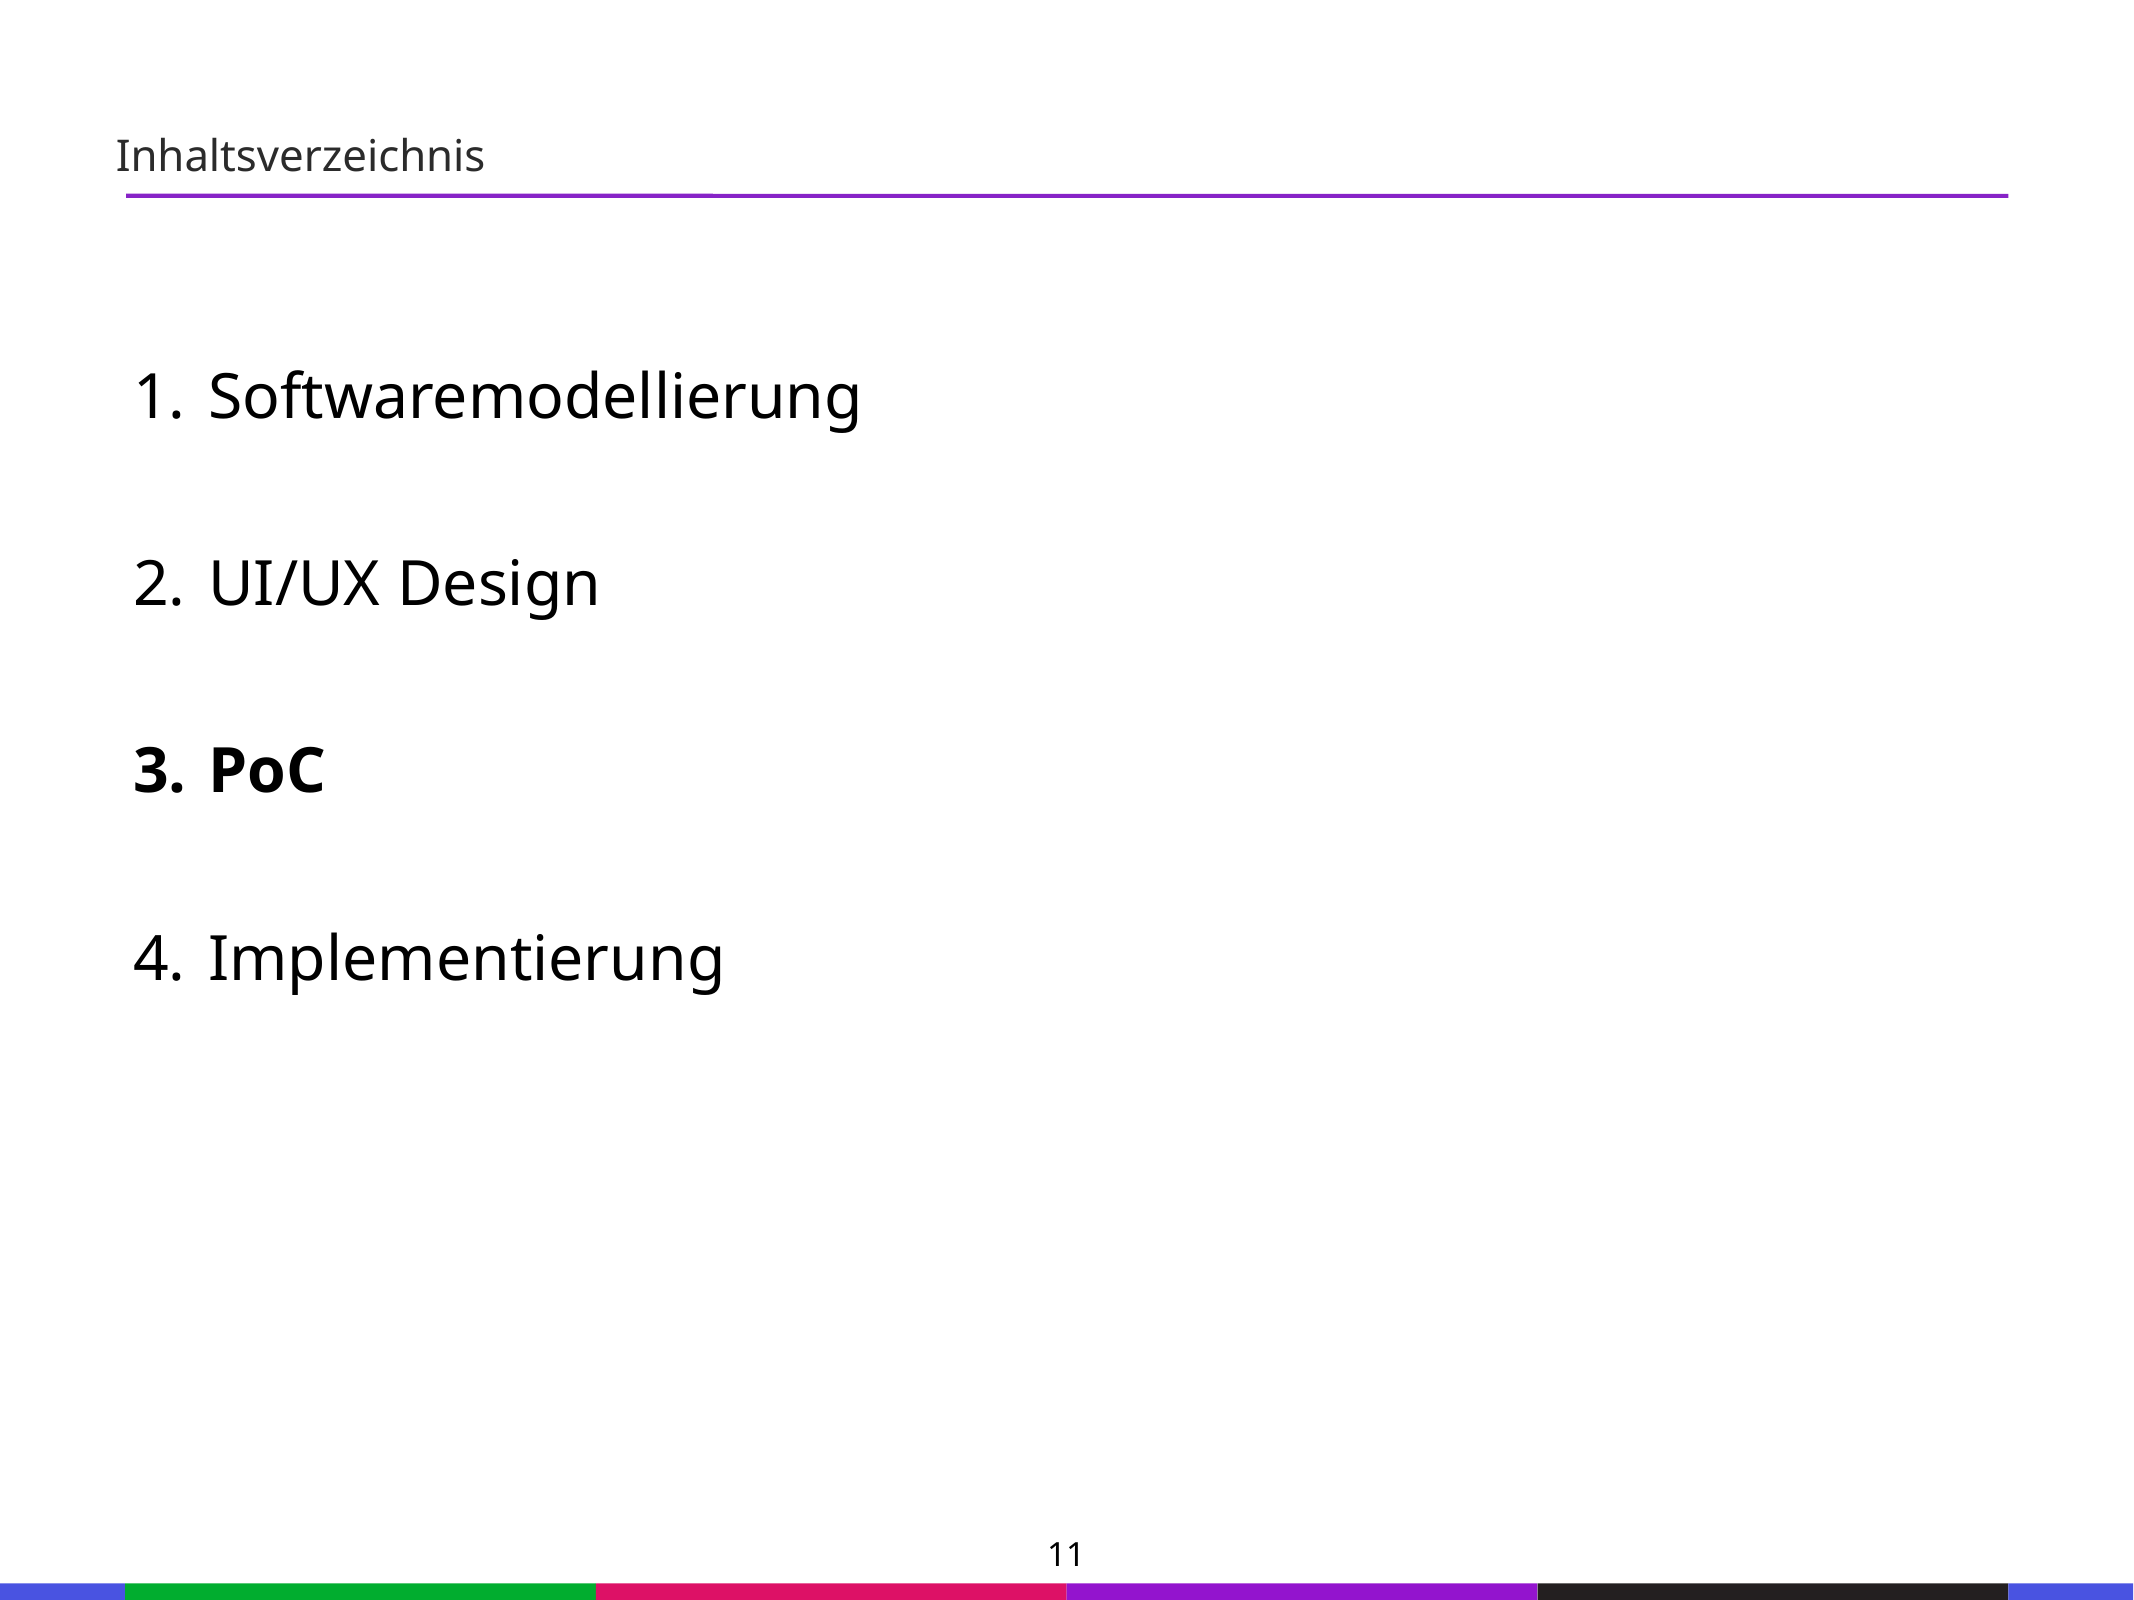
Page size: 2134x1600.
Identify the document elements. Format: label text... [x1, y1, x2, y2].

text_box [124, 1583, 2009, 1600]
text_box [2009, 1583, 2134, 1600]
text_box [0, 1583, 124, 1600]
slide_number 11 [1037, 1524, 1095, 1579]
text_box Softwaremodellierung UI/UX Design PoC Implementierung [124, 234, 2041, 1189]
text_box Inhaltsverzeichnis [115, 127, 486, 181]
